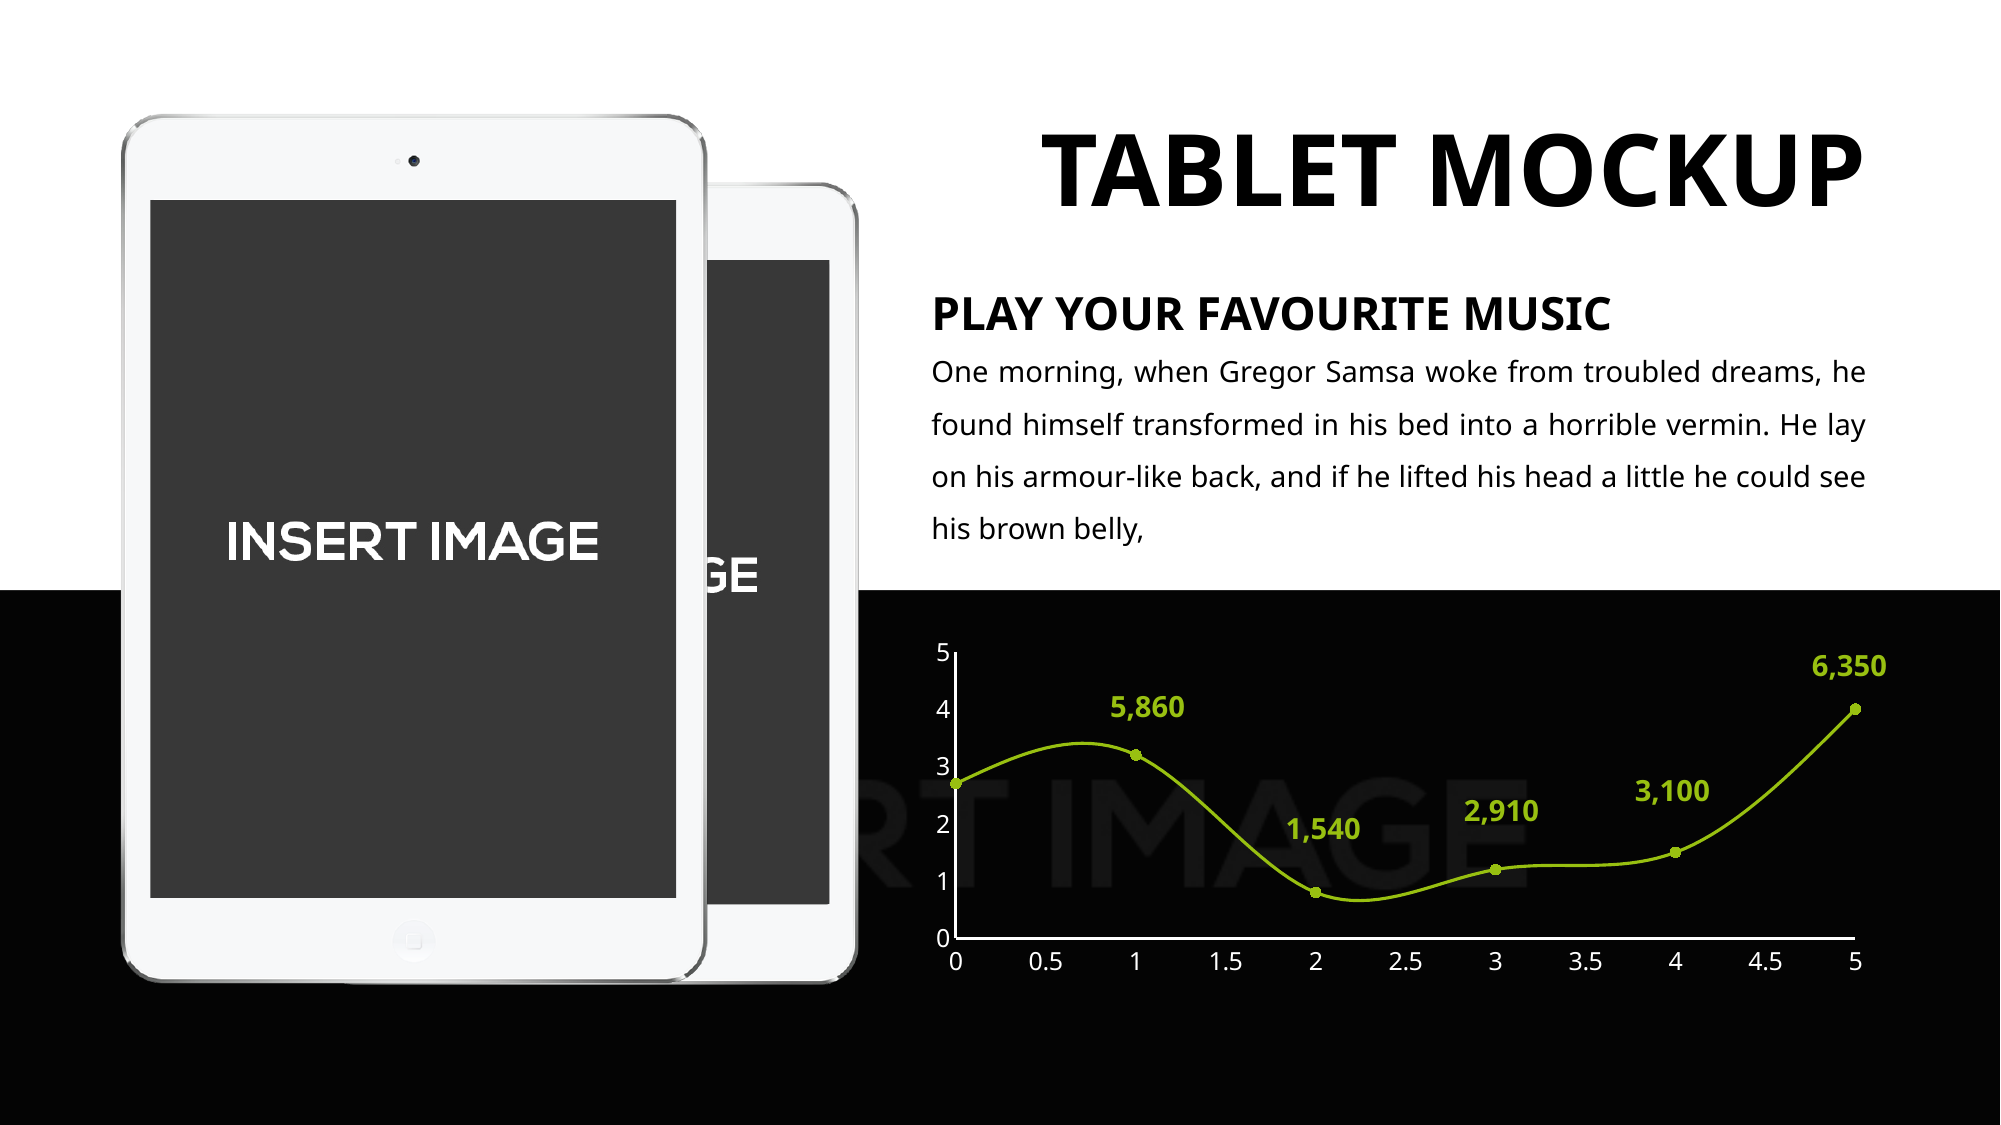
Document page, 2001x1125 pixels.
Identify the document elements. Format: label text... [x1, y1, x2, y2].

text_box One morning, when Gregor Samsa woke from troubled dreams, he found himself transformed in his bed into a horrible vermin. He lay on his armour-like back, and if he lifted his head a little he could see his brown belly, [916, 328, 1882, 553]
chart [916, 627, 1882, 986]
text_box PLAY YOUR FAVOURITE MUSIC [916, 277, 1628, 347]
picture [0, 111, 2000, 1125]
title TABLET MOCKUP [743, 111, 1882, 237]
